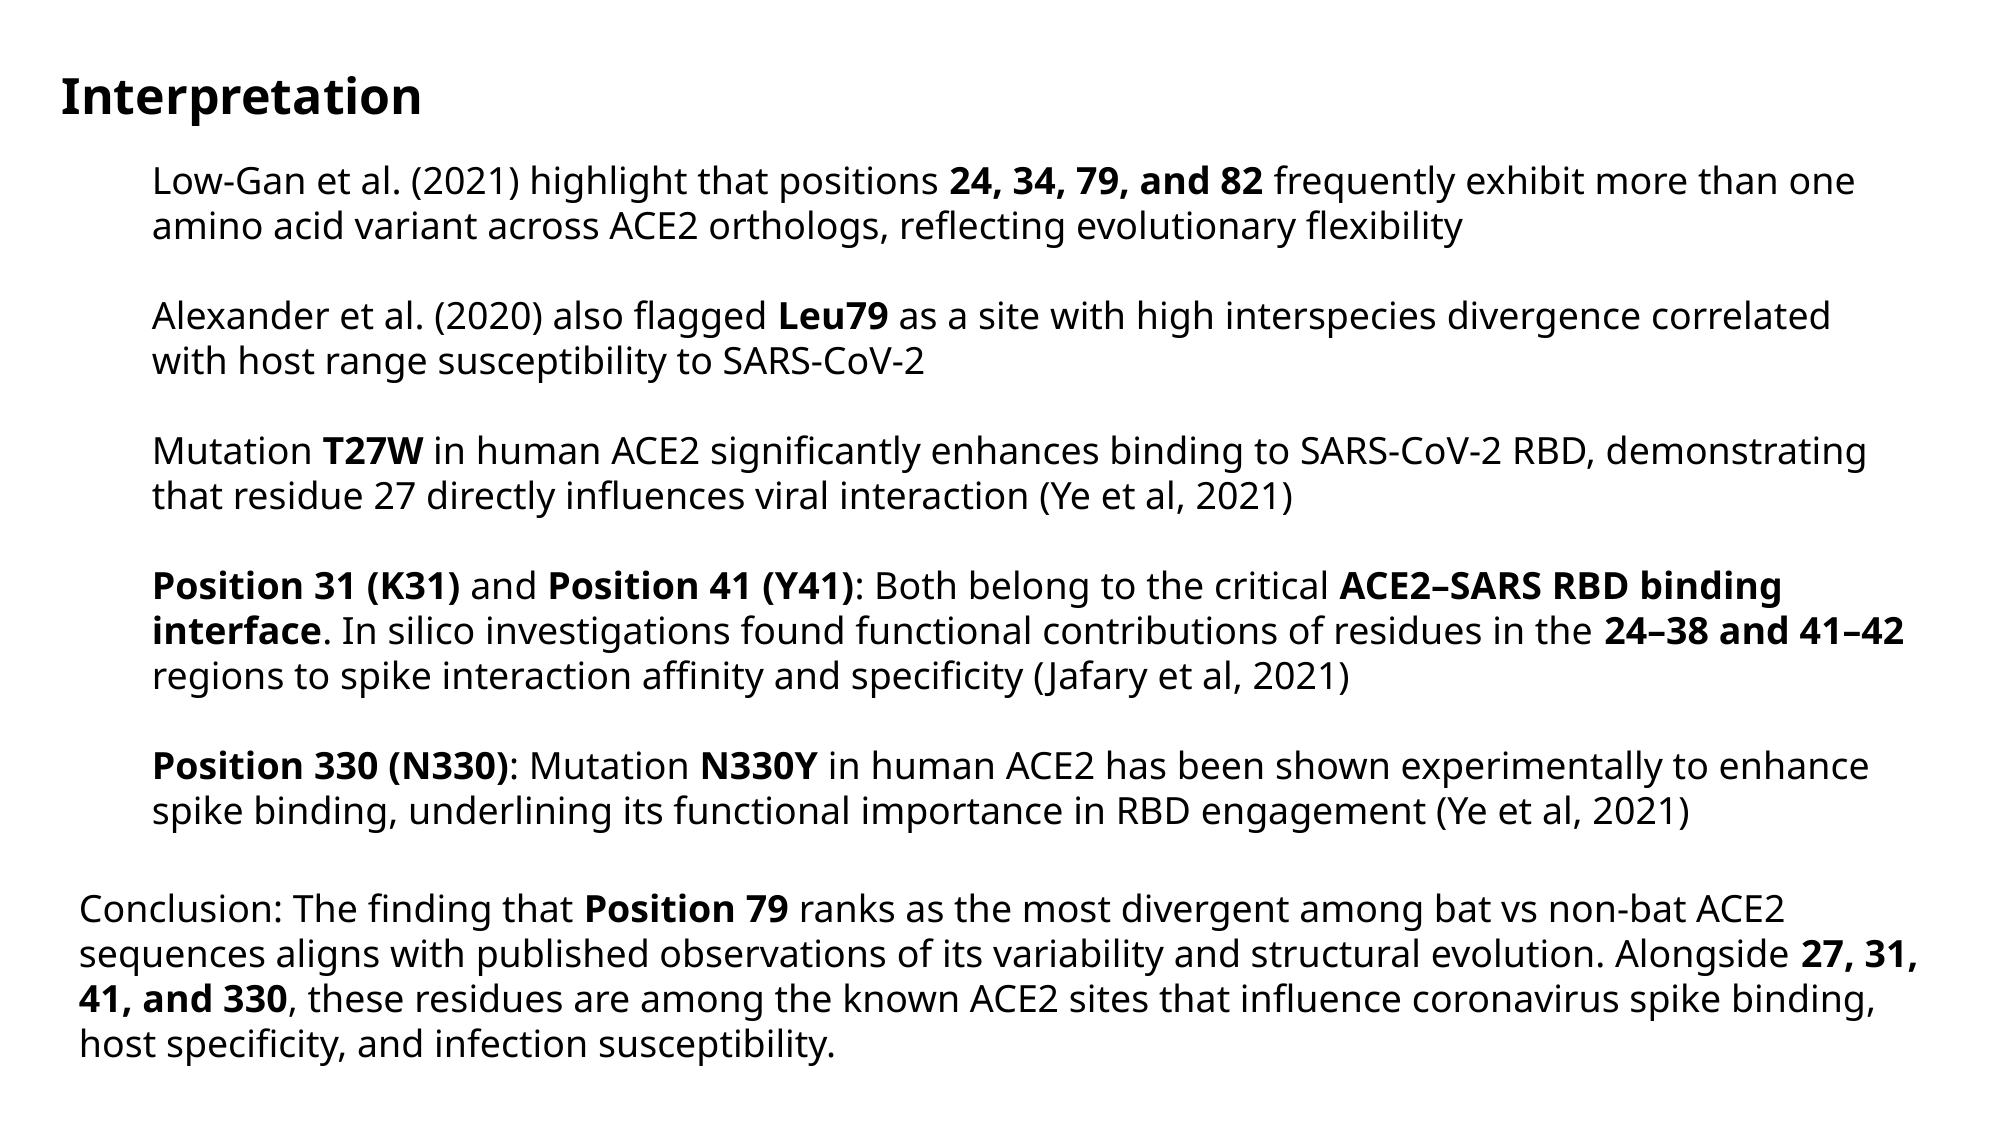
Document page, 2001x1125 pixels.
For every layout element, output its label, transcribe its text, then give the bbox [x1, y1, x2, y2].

text_box Low-Gan et al. (2021) highlight that positions 24, 34, 79, and 82 frequently exhibit more than one amino acid variant across ACE2 orthologs, reflecting evolutionary flexibility Alexander et al. (2020) also flagged Leu79 as a site with high interspecies divergence correlated with host range susceptibility to SARS‑CoV‑2 Mutation T27W in human ACE2 significantly enhances binding to SARS‑CoV‑2 RBD, demonstrating that residue 27 directly influences viral interaction (Ye et al, 2021) Position 31 (K31) and Position 41 (Y41): Both belong to the critical ACE2–SARS RBD binding interface. In silico investigations found functional contributions of residues in the 24–38 and 41–42 regions to spike interaction affinity and specificity (Jafary et al, 2021) Position 330 (N330): Mutation N330Y in human ACE2 has been shown experimentally to enhance spike binding, underlining its functional importance in RBD engagement (Ye et al, 2021) [137, 149, 1929, 877]
text_box Interpretation [47, 56, 439, 132]
text_box Conclusion: The finding that Position 79 ranks as the most divergent among bat vs non-bat ACE2 sequences aligns with published observations of its variability and structural evolution. Alongside 27, 31, 41, and 330, these residues are among the known ACE2 sites that influence coronavirus spike binding, host specificity, and infection susceptibility. [64, 877, 1936, 1072]
